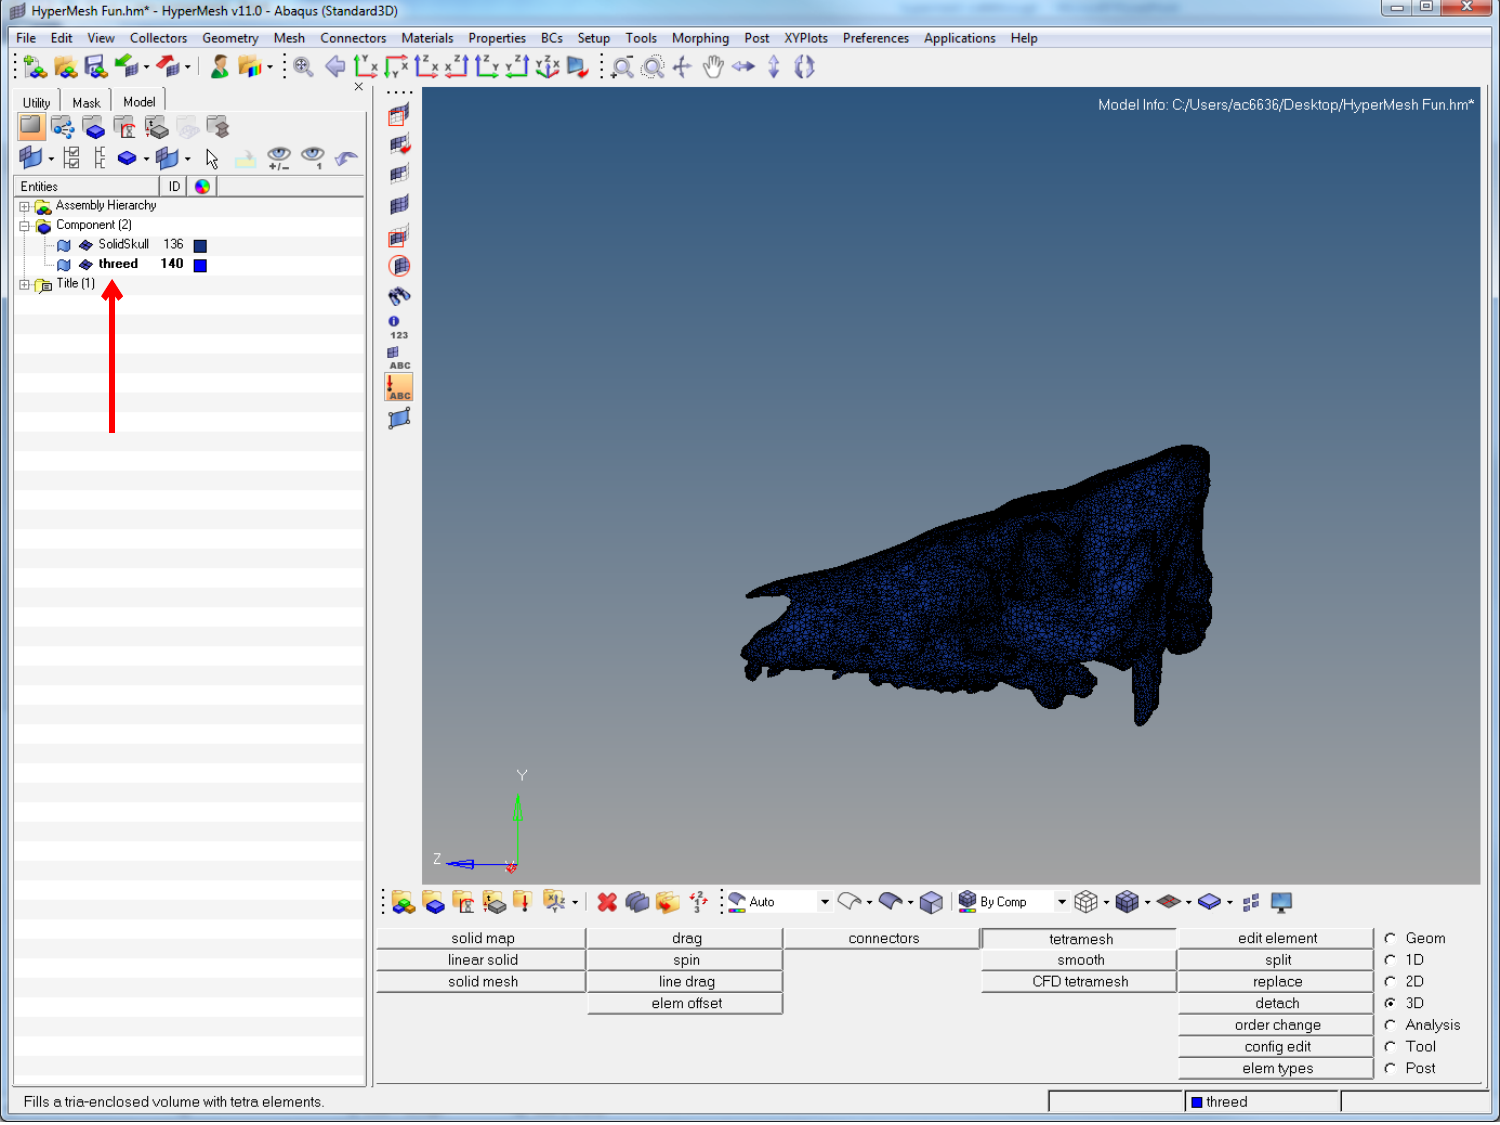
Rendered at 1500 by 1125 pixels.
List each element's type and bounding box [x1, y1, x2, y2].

list [0, 0, 1500, 1122]
